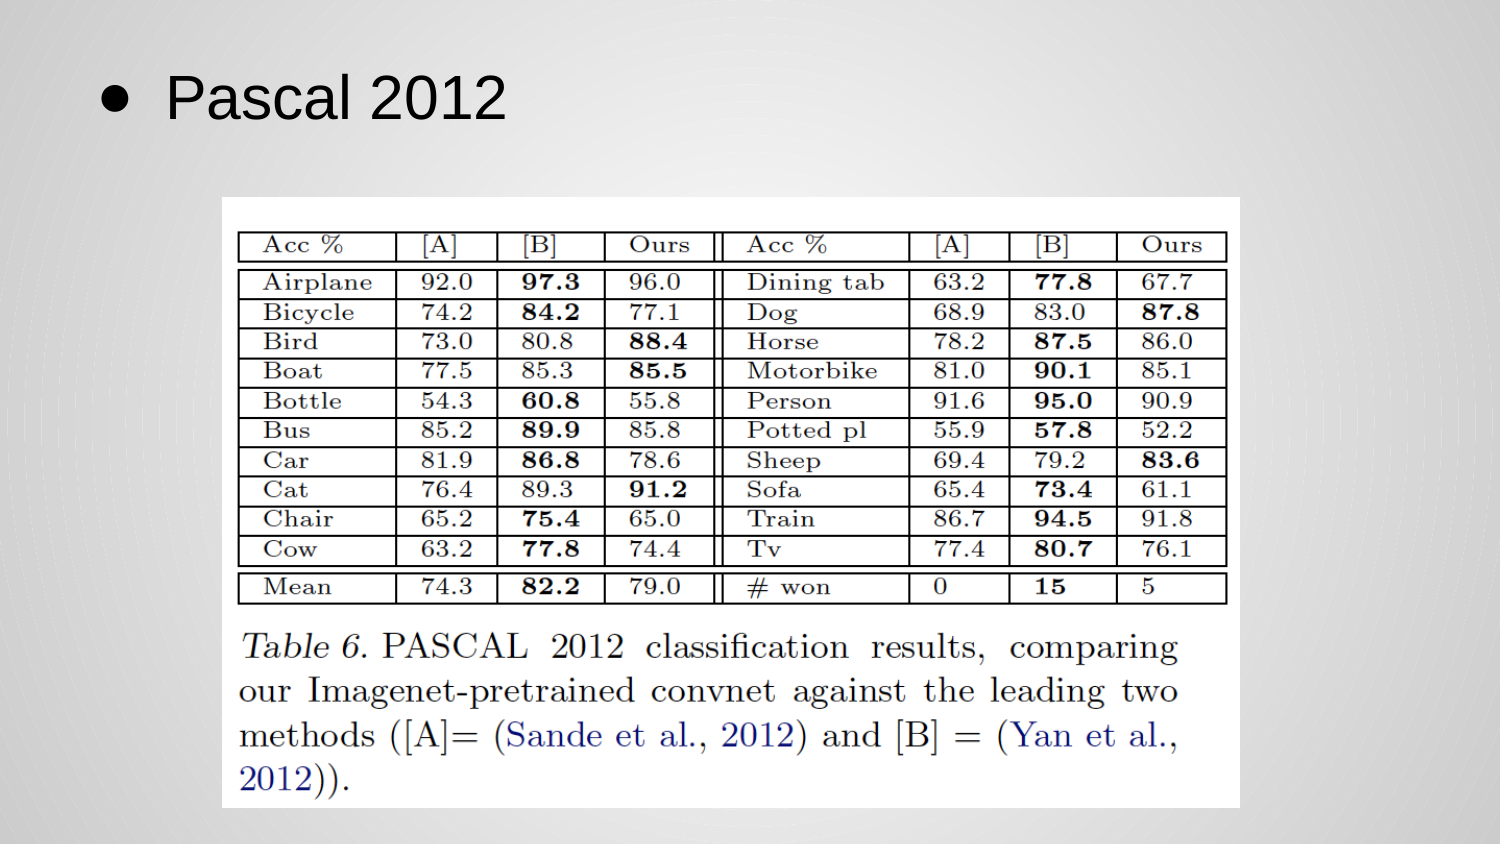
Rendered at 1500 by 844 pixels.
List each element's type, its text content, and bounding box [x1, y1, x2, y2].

list Pascal 2012 [75, 42, 1425, 808]
picture [222, 197, 1240, 809]
